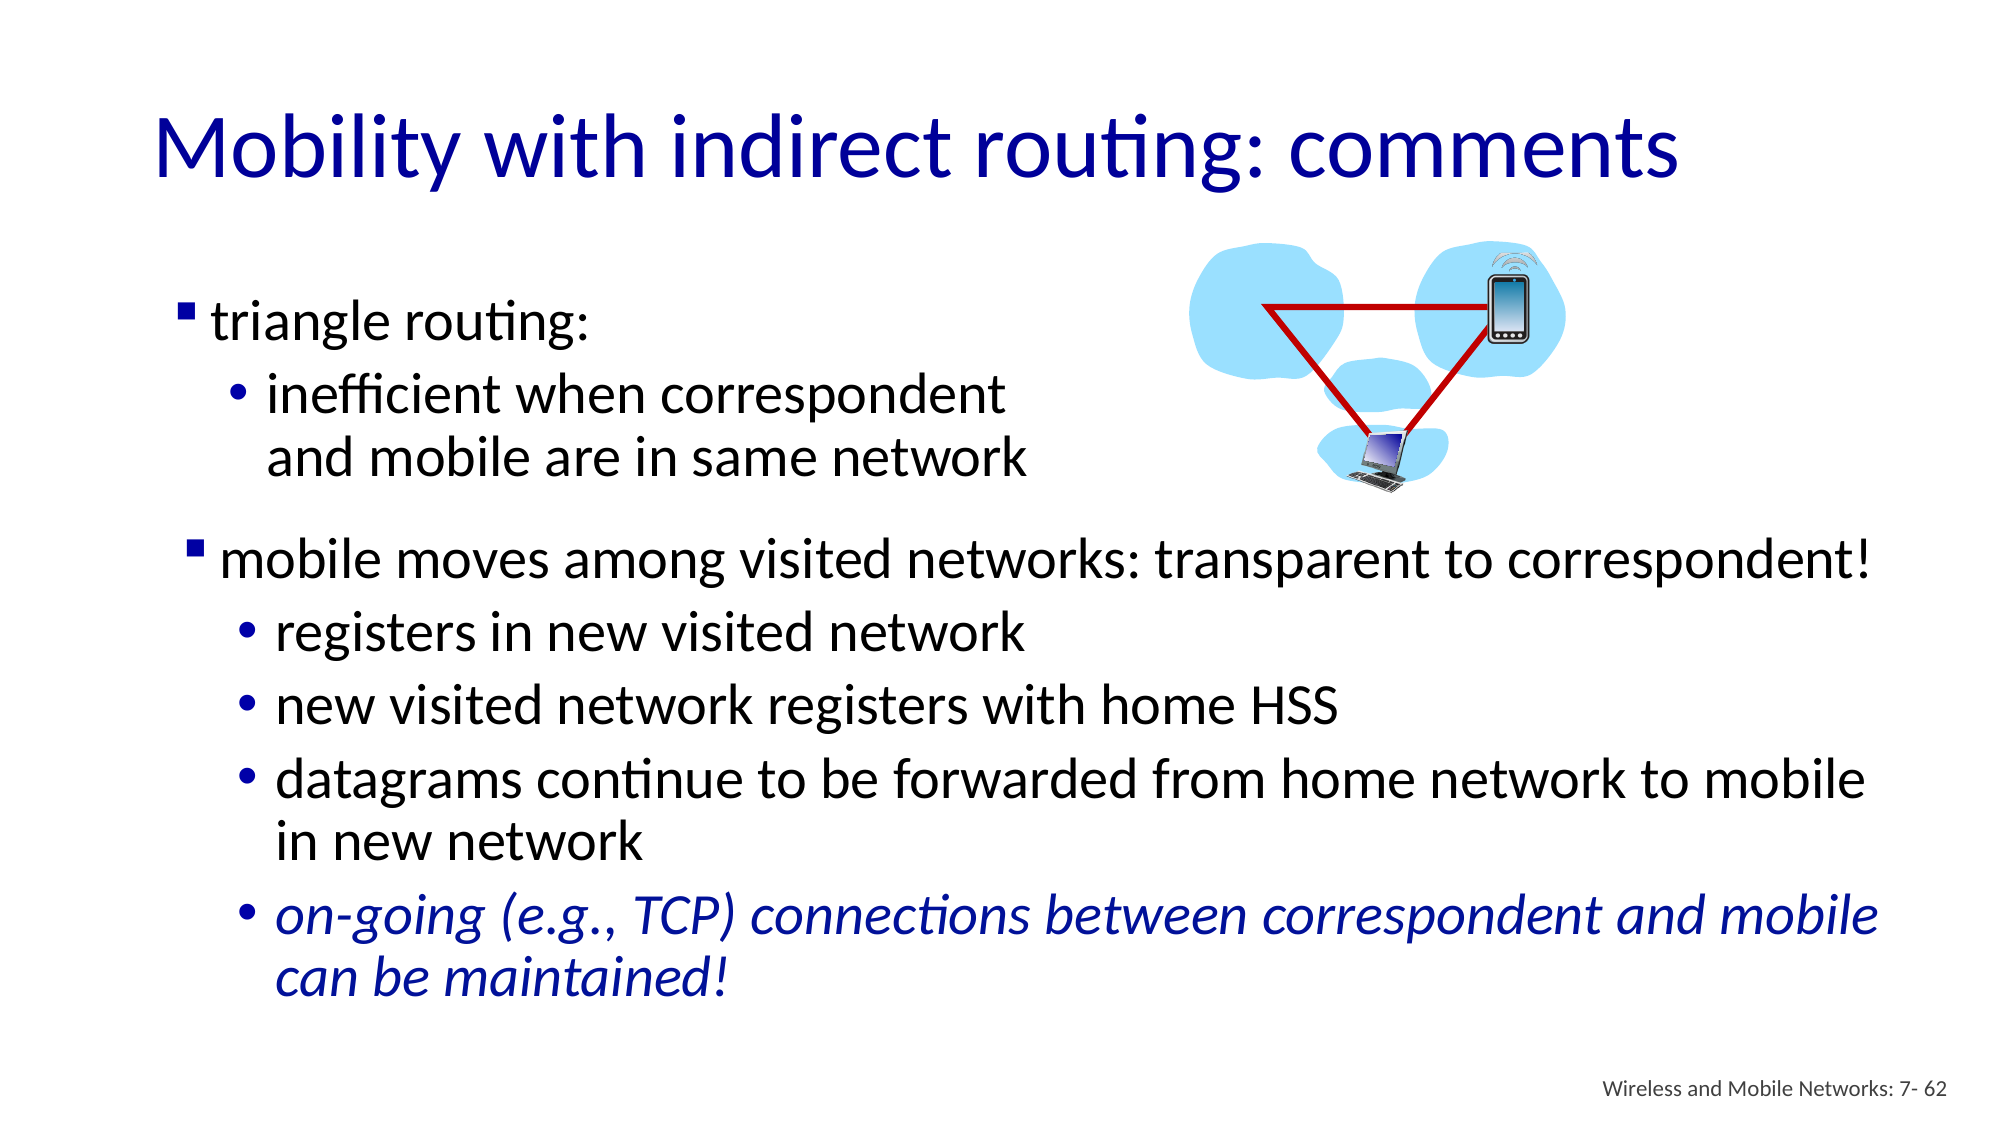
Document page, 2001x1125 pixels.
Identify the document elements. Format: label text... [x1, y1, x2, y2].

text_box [1331, 427, 1410, 498]
slide_number Wireless and Mobile Networks: 7- [1512, 1056, 1963, 1117]
text_box mobile moves among visited networks: transparent to correspondent! registers in new visited network new visited network registers with home HSS datagrams continue to be forwarded from home network to mobile in new network on-going (e.g., TCP) connections between correspondent and mobile can be maintained! [146, 520, 1914, 1036]
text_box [1189, 241, 1566, 485]
list triangle routing: inefficient when correspondent and mobile are in same network [137, 282, 1059, 521]
title Mobility with indirect routing: comments [137, 74, 1863, 221]
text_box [1476, 240, 1544, 349]
